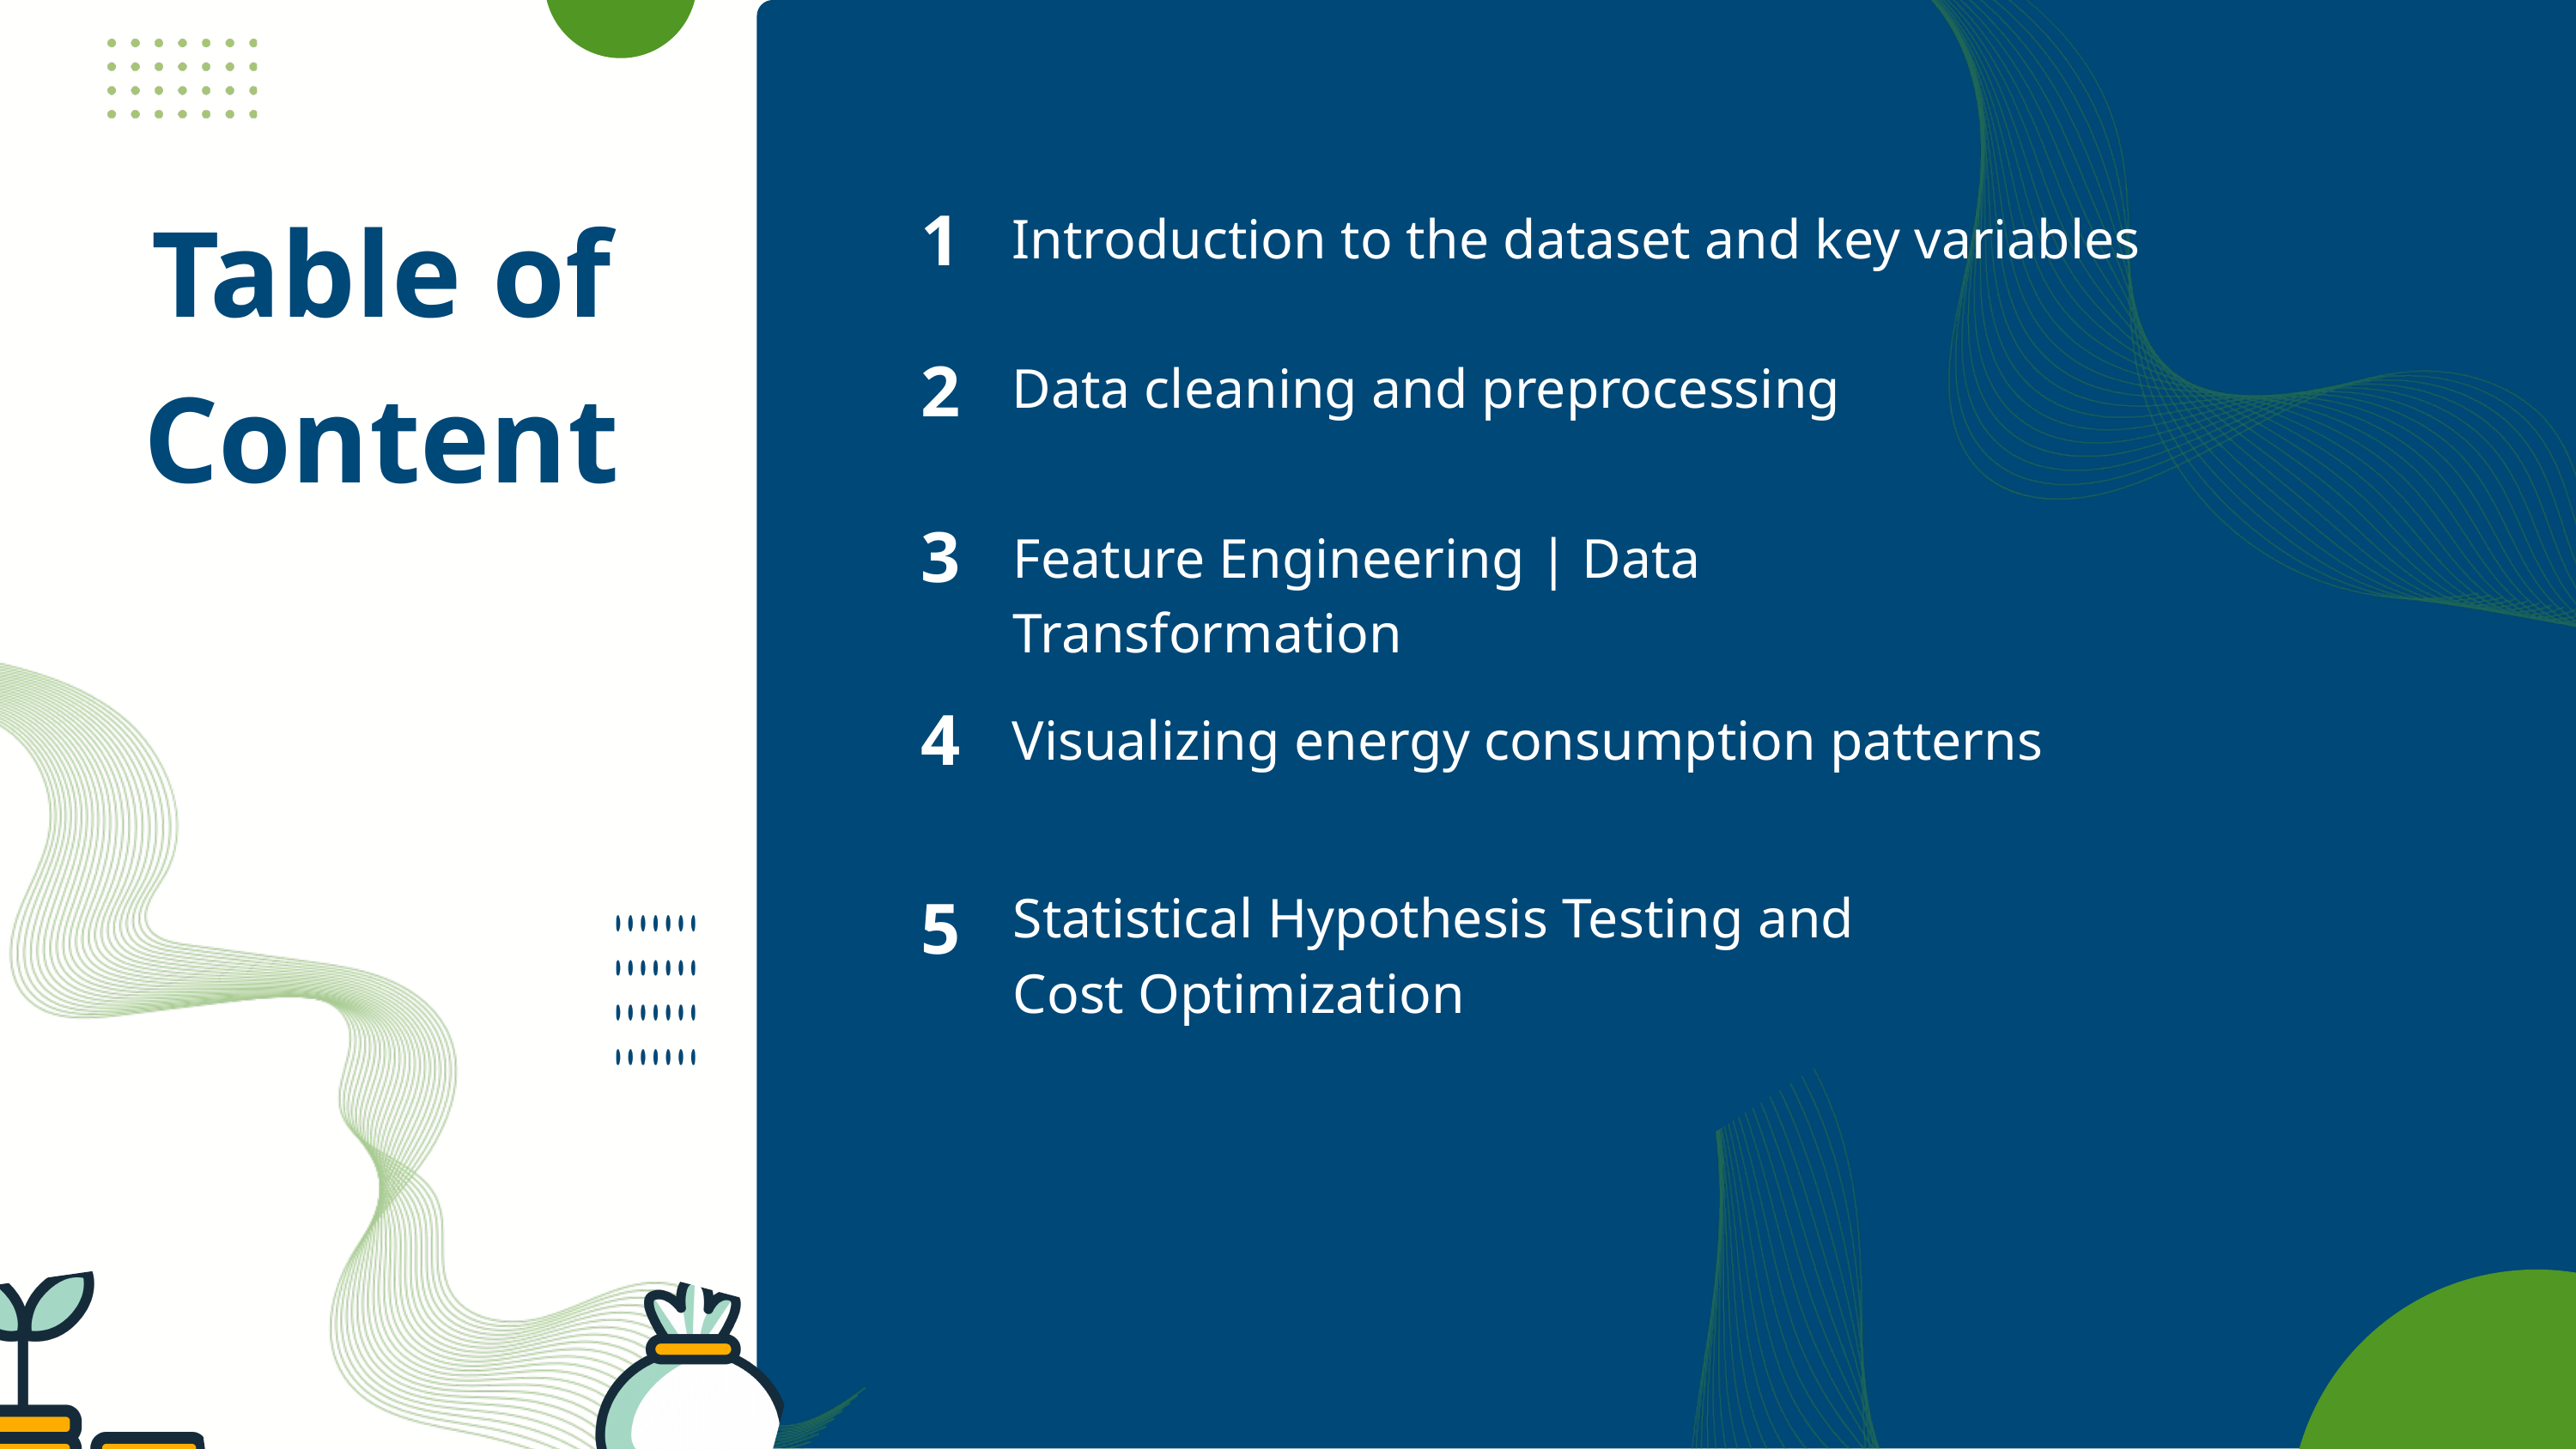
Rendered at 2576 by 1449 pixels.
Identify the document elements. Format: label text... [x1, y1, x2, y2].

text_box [2289, 1269, 2576, 1449]
text_box [616, 915, 696, 1065]
text_box [586, 1269, 751, 1449]
text_box Table of Content [107, 175, 656, 506]
text_box [107, 39, 258, 118]
text_box [0, 1258, 205, 1449]
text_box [756, 0, 2576, 1449]
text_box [544, 0, 697, 58]
text_box [0, 653, 751, 1449]
